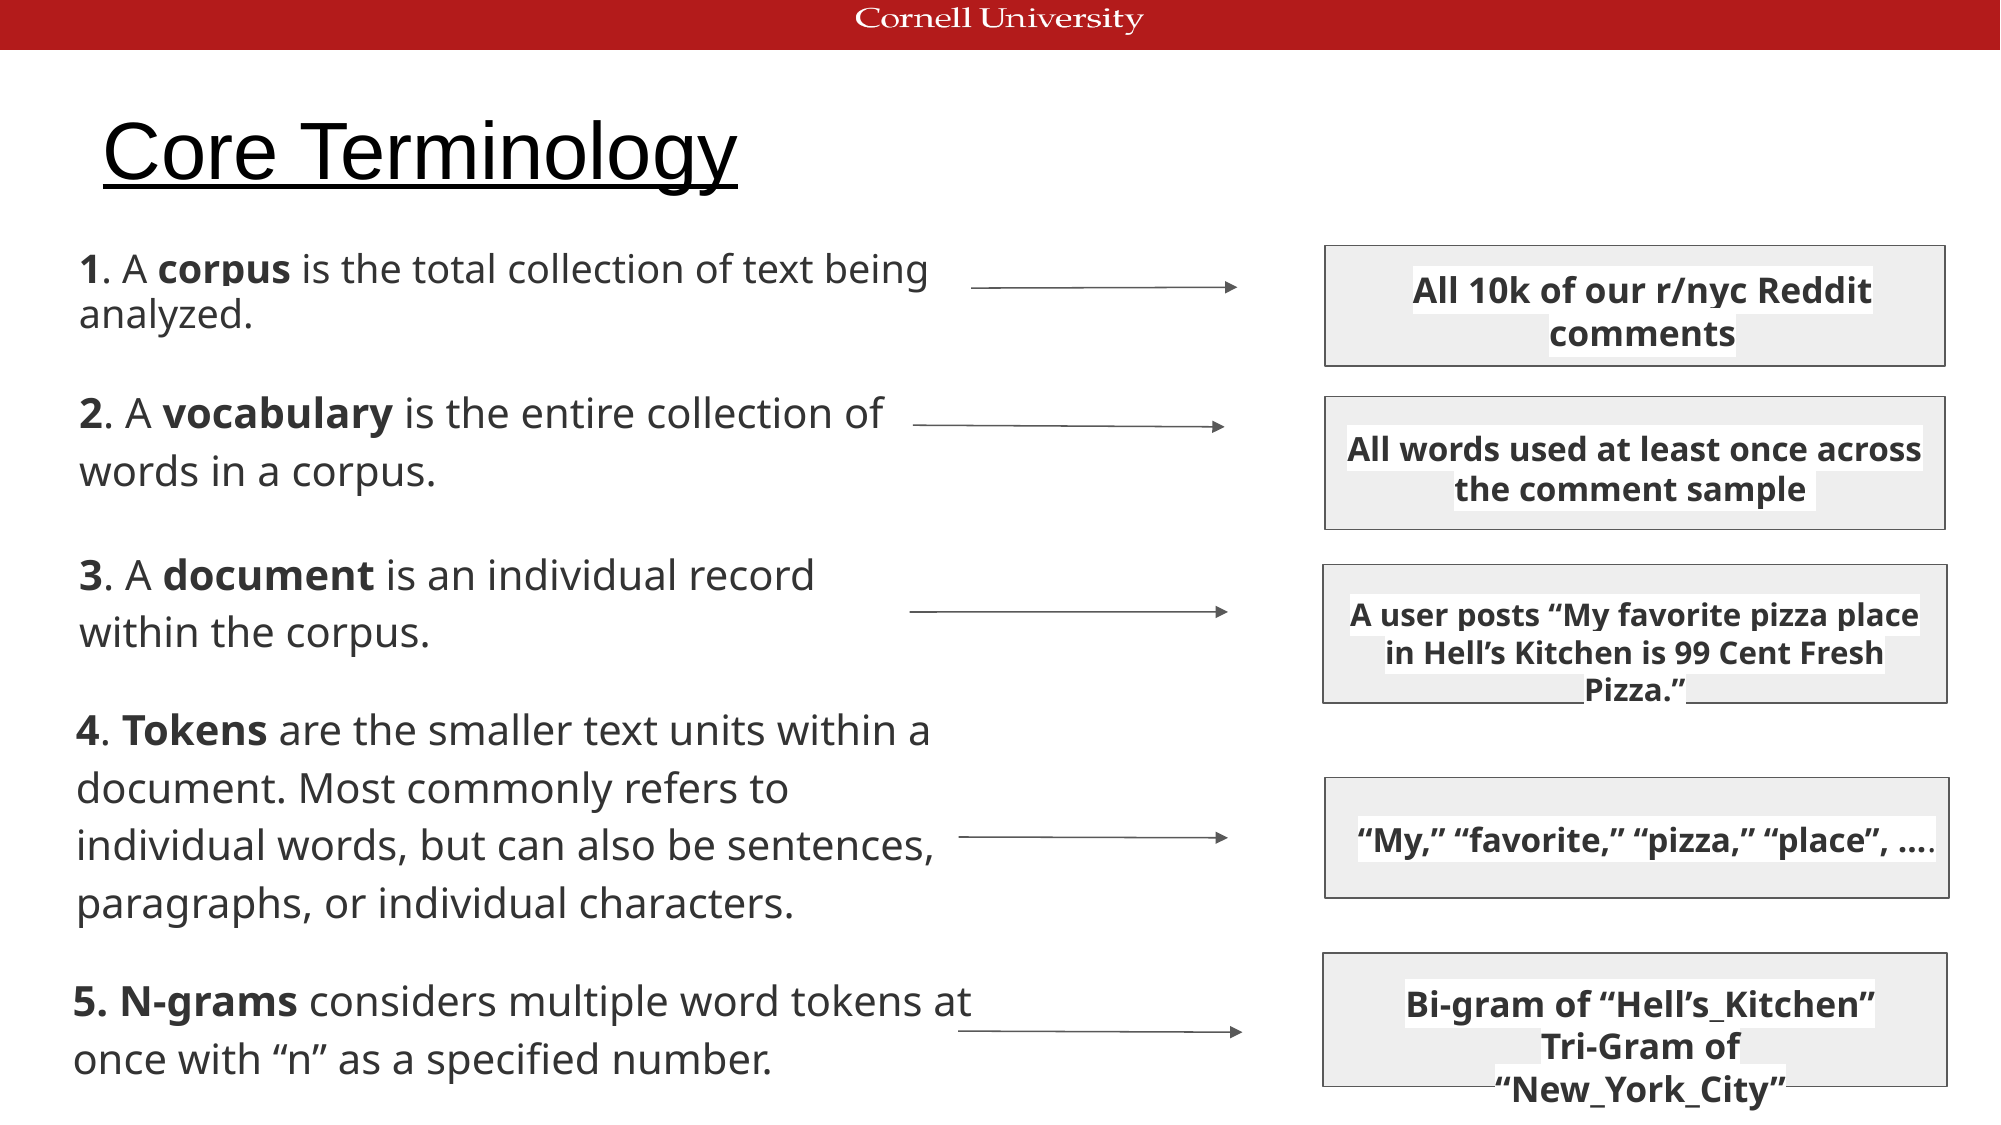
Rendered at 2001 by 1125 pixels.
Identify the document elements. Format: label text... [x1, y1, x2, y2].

text_box [1322, 953, 1947, 1087]
text_box [1325, 777, 1949, 899]
list 1. A corpus is the total collection of text being analyzed. [64, 239, 1080, 309]
text_box A user posts “My favorite pizza place in Hell’s Kitchen is 99 Cent Fresh Pizza.” [1325, 580, 1945, 723]
text_box 4. Tokens are the smaller text units within a document. Most commonly refers to individual words, but can also be sentences, paragraphs, or individual characters. [60, 681, 962, 942]
text_box All 10k of our r/nyc Reddit comments [1340, 253, 1945, 369]
text_box [1325, 396, 1945, 412]
text_box 3. A document is an individual record within the corpus. [64, 526, 882, 672]
text_box All words used at least once across the comment sample [1313, 412, 1957, 563]
text_box “My,” “favorite,” “pizza,” “place”, …. [1342, 803, 1975, 874]
picture [0, 0, 2000, 60]
title Core Terminology [87, 90, 772, 204]
text_box 2. A vocabulary is the entire collection of words in a corpus. [64, 364, 959, 510]
text_box [1322, 564, 1947, 704]
text_box Bi-gram of “Hell’s_Kitchen” Tri-Gram of “New_York_City” [1376, 966, 1905, 1125]
text_box [1325, 245, 1945, 367]
text_box 5. N-grams considers multiple word tokens at once with “n” as a specified number. [57, 952, 1035, 1098]
